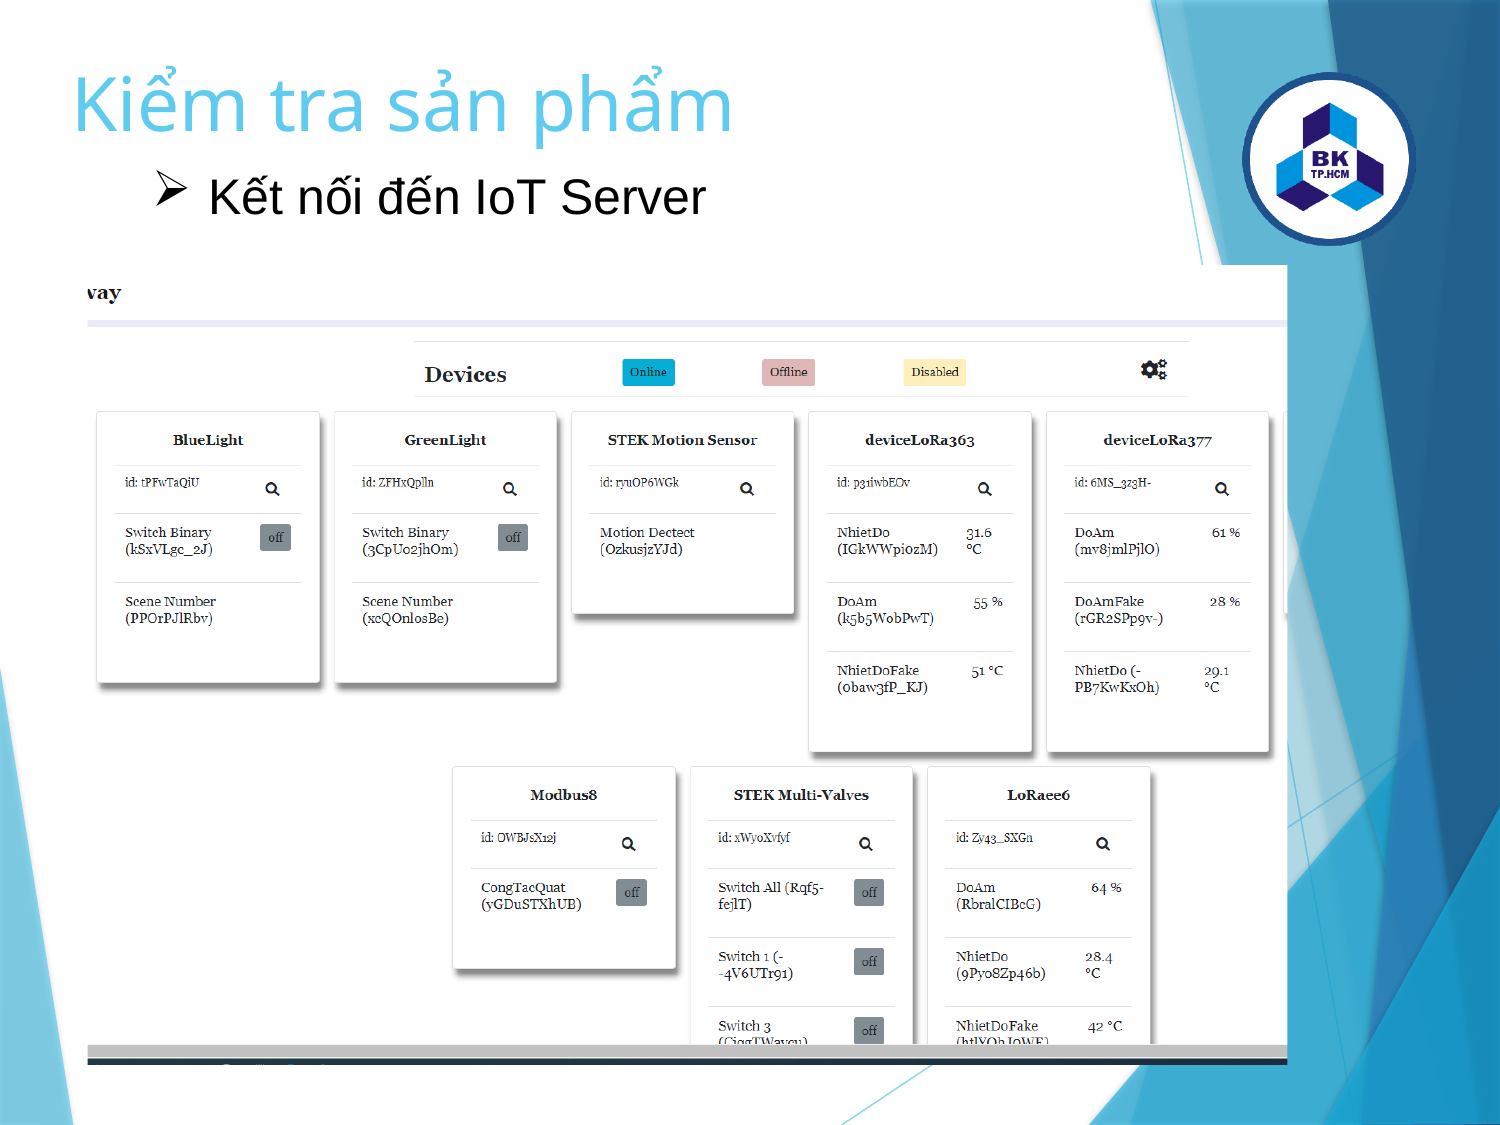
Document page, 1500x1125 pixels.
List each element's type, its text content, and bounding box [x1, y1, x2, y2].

text_box Kiểm tra sản phẩm [56, 49, 1099, 266]
picture [86, 264, 1288, 1065]
text_box Kết nối đến IoT Server [137, 157, 888, 232]
picture [1242, 72, 1416, 246]
